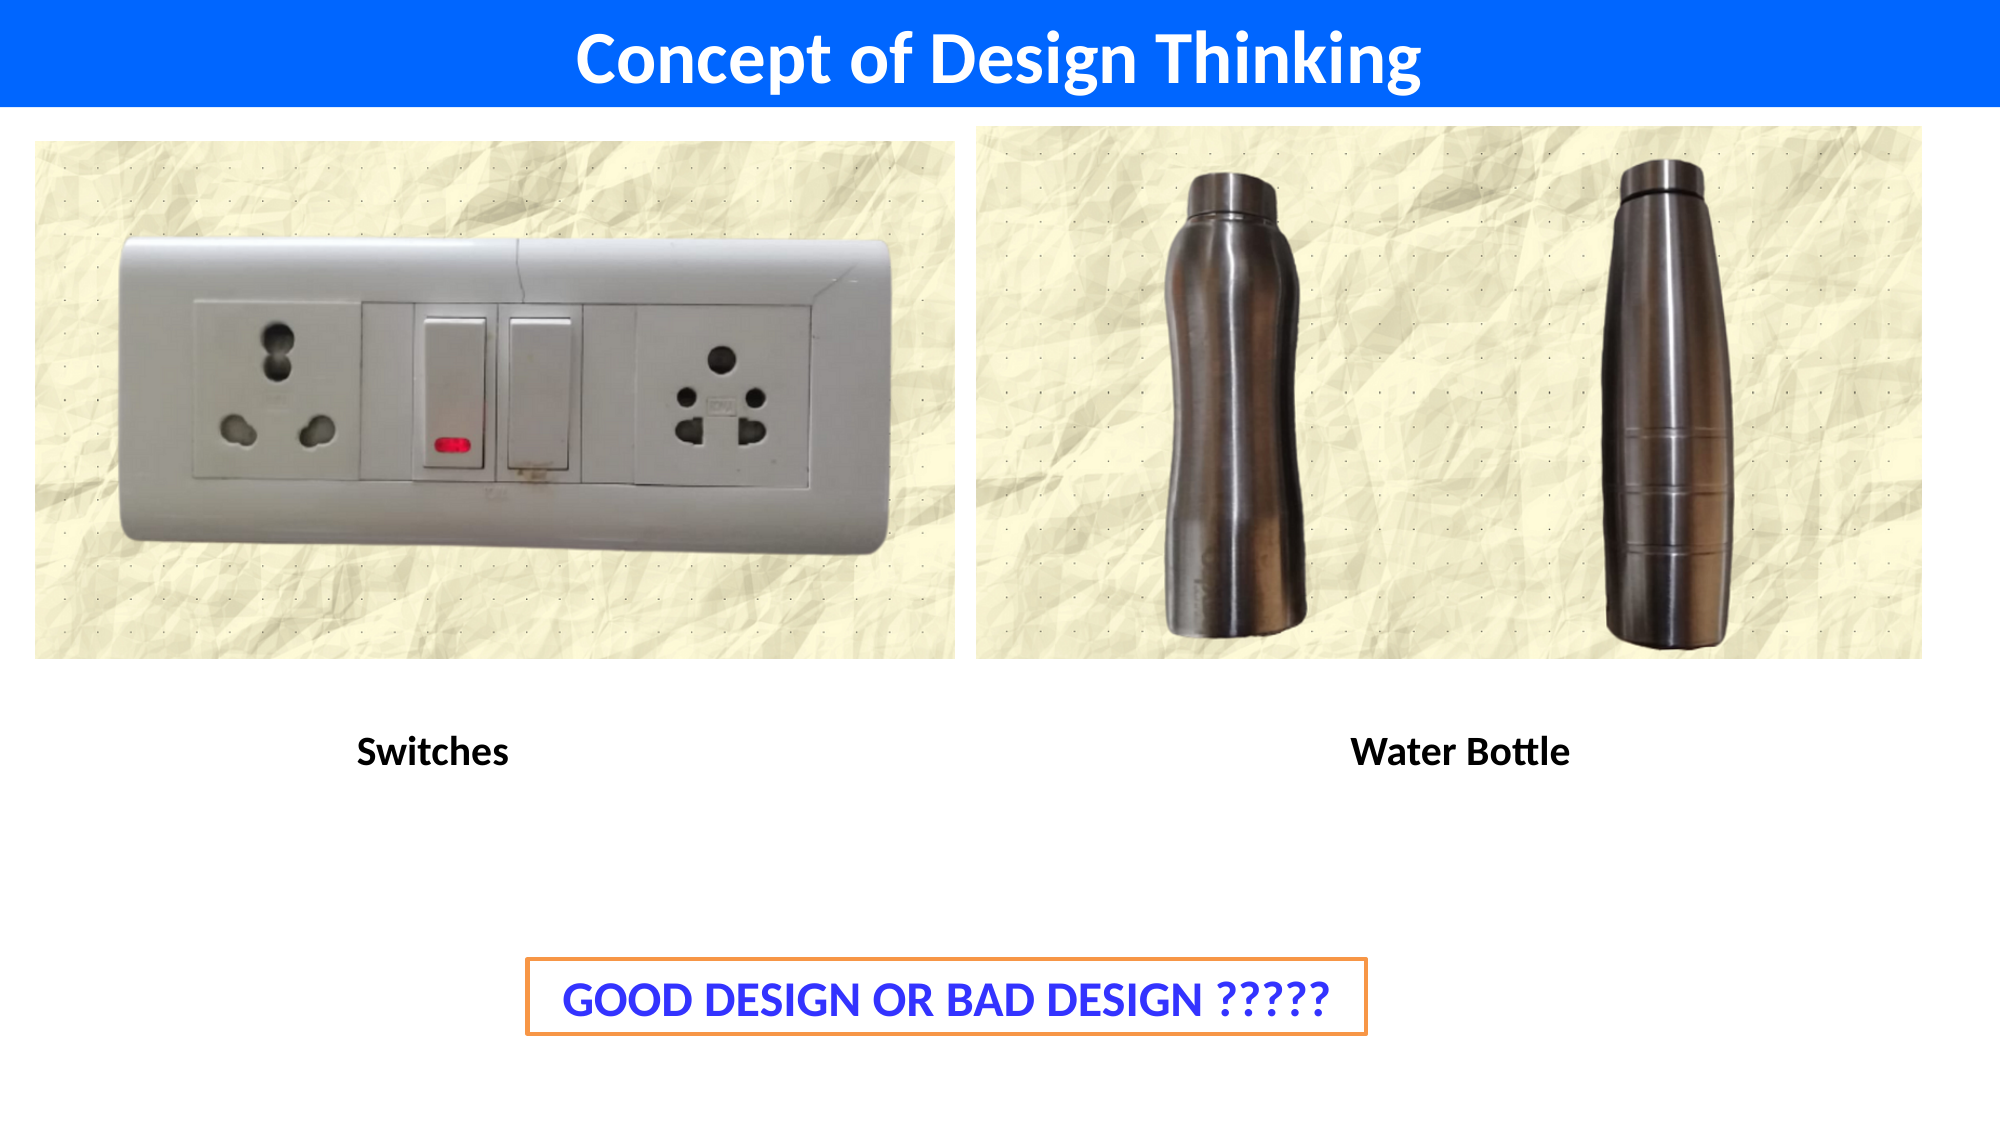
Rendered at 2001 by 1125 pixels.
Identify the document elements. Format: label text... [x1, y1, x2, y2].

picture [976, 126, 1922, 659]
title Concept of Design Thinking [0, 0, 2000, 108]
text_box Water Bottle [1177, 716, 1745, 781]
picture [35, 141, 955, 659]
text_box GOOD DESIGN OR BAD DESIGN ????? [525, 957, 1368, 1036]
text_box Switches [149, 716, 717, 781]
